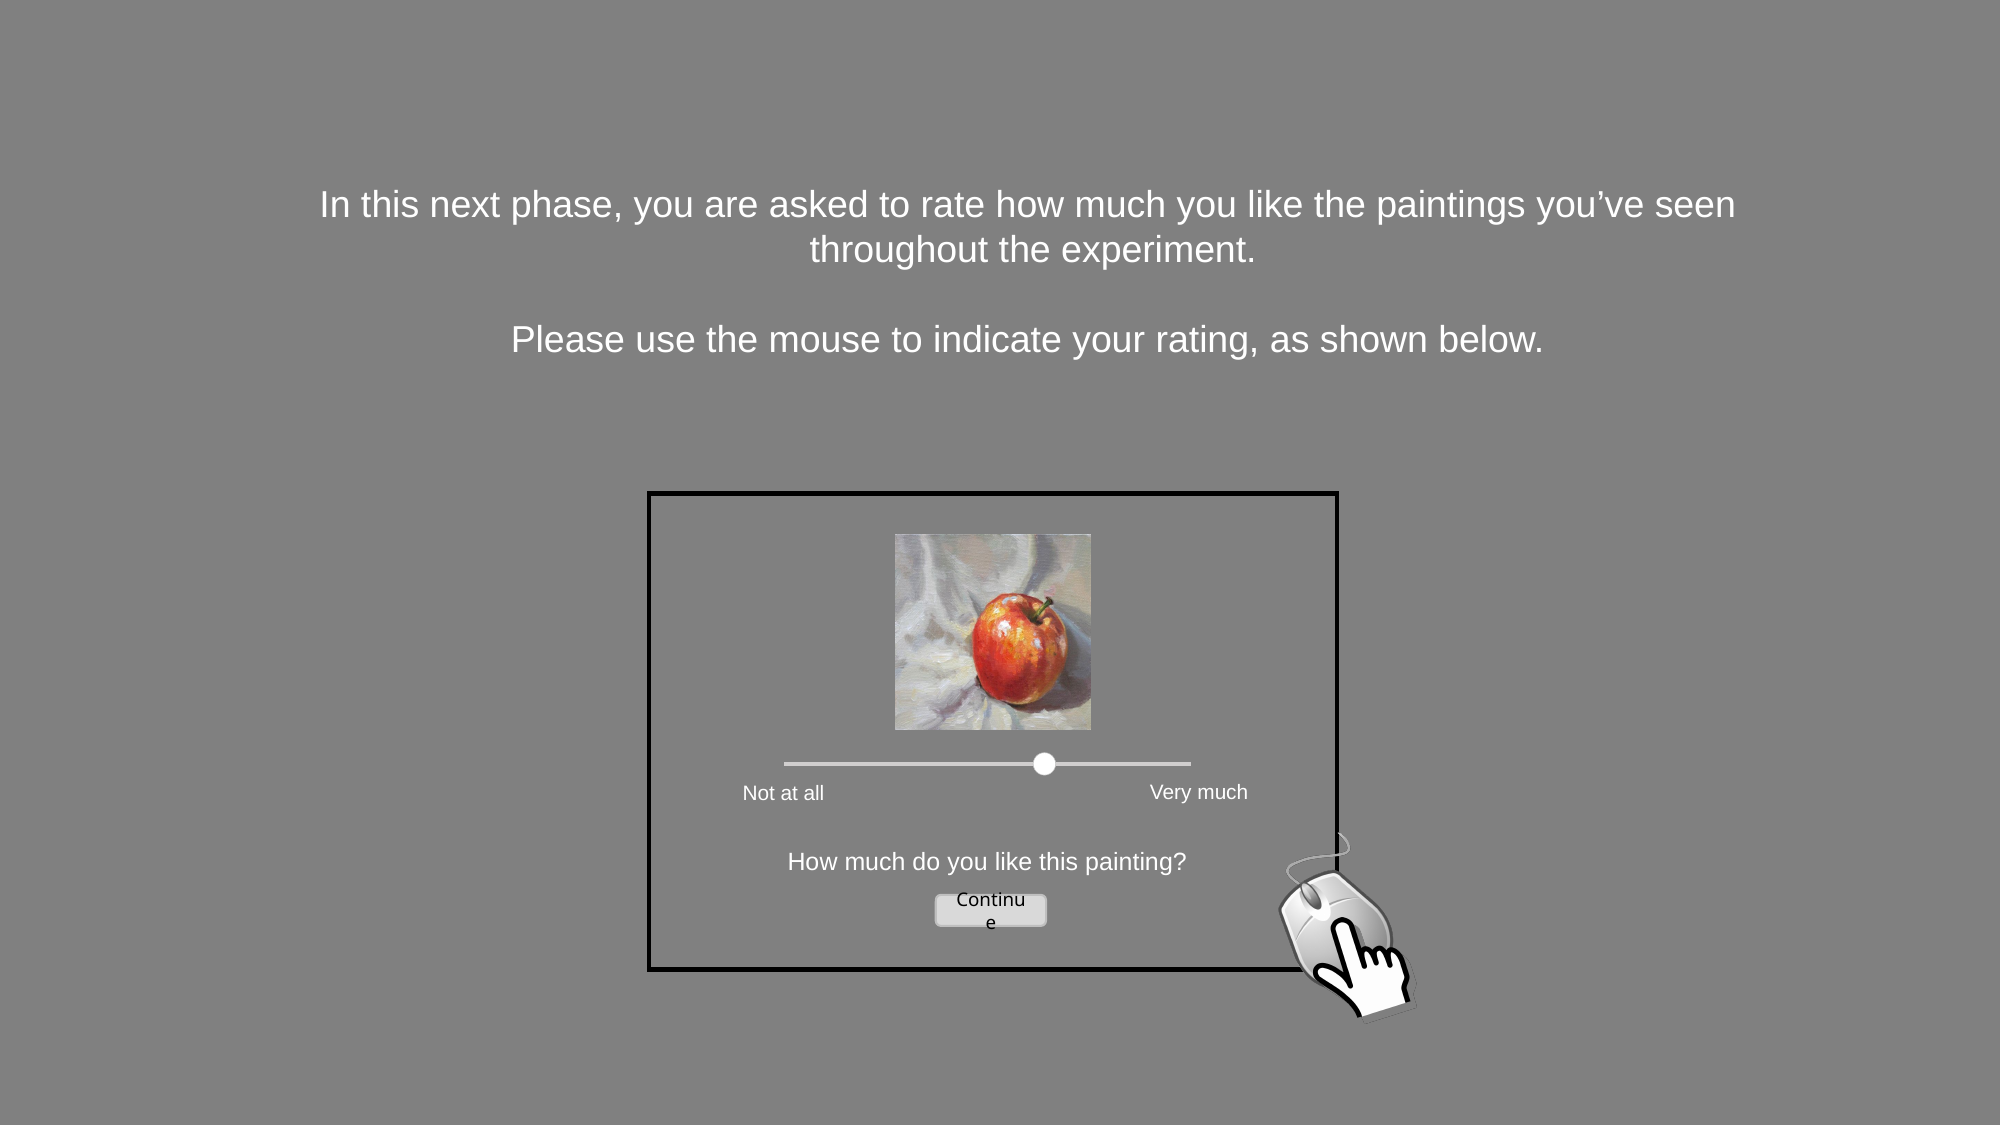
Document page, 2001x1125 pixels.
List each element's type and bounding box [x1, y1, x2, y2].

text_box [0, 0, 2000, 1125]
